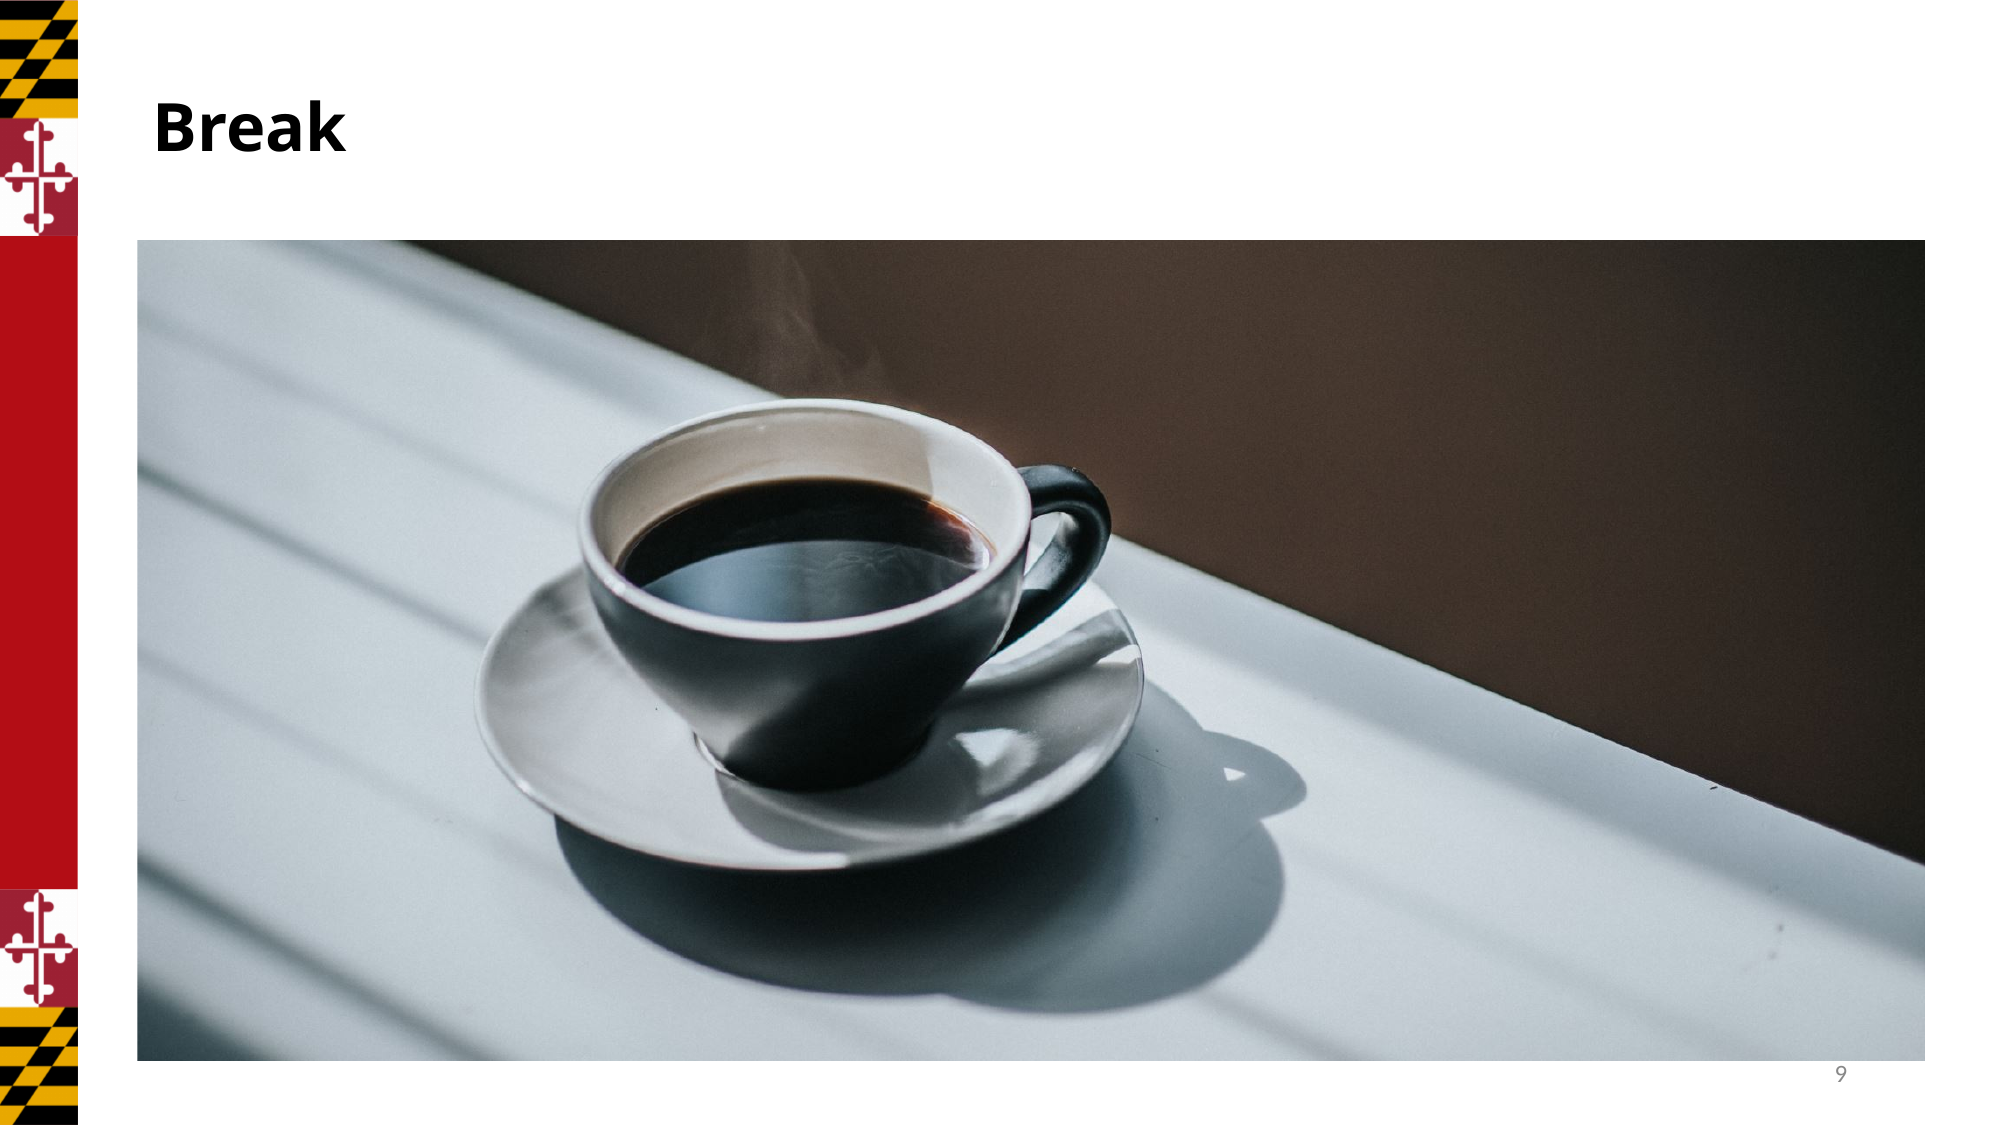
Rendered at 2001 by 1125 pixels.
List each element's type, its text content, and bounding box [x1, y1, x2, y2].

title Break [137, 42, 1925, 207]
picture [0, 890, 78, 1125]
picture [0, 1, 78, 236]
picture [137, 240, 1926, 1061]
